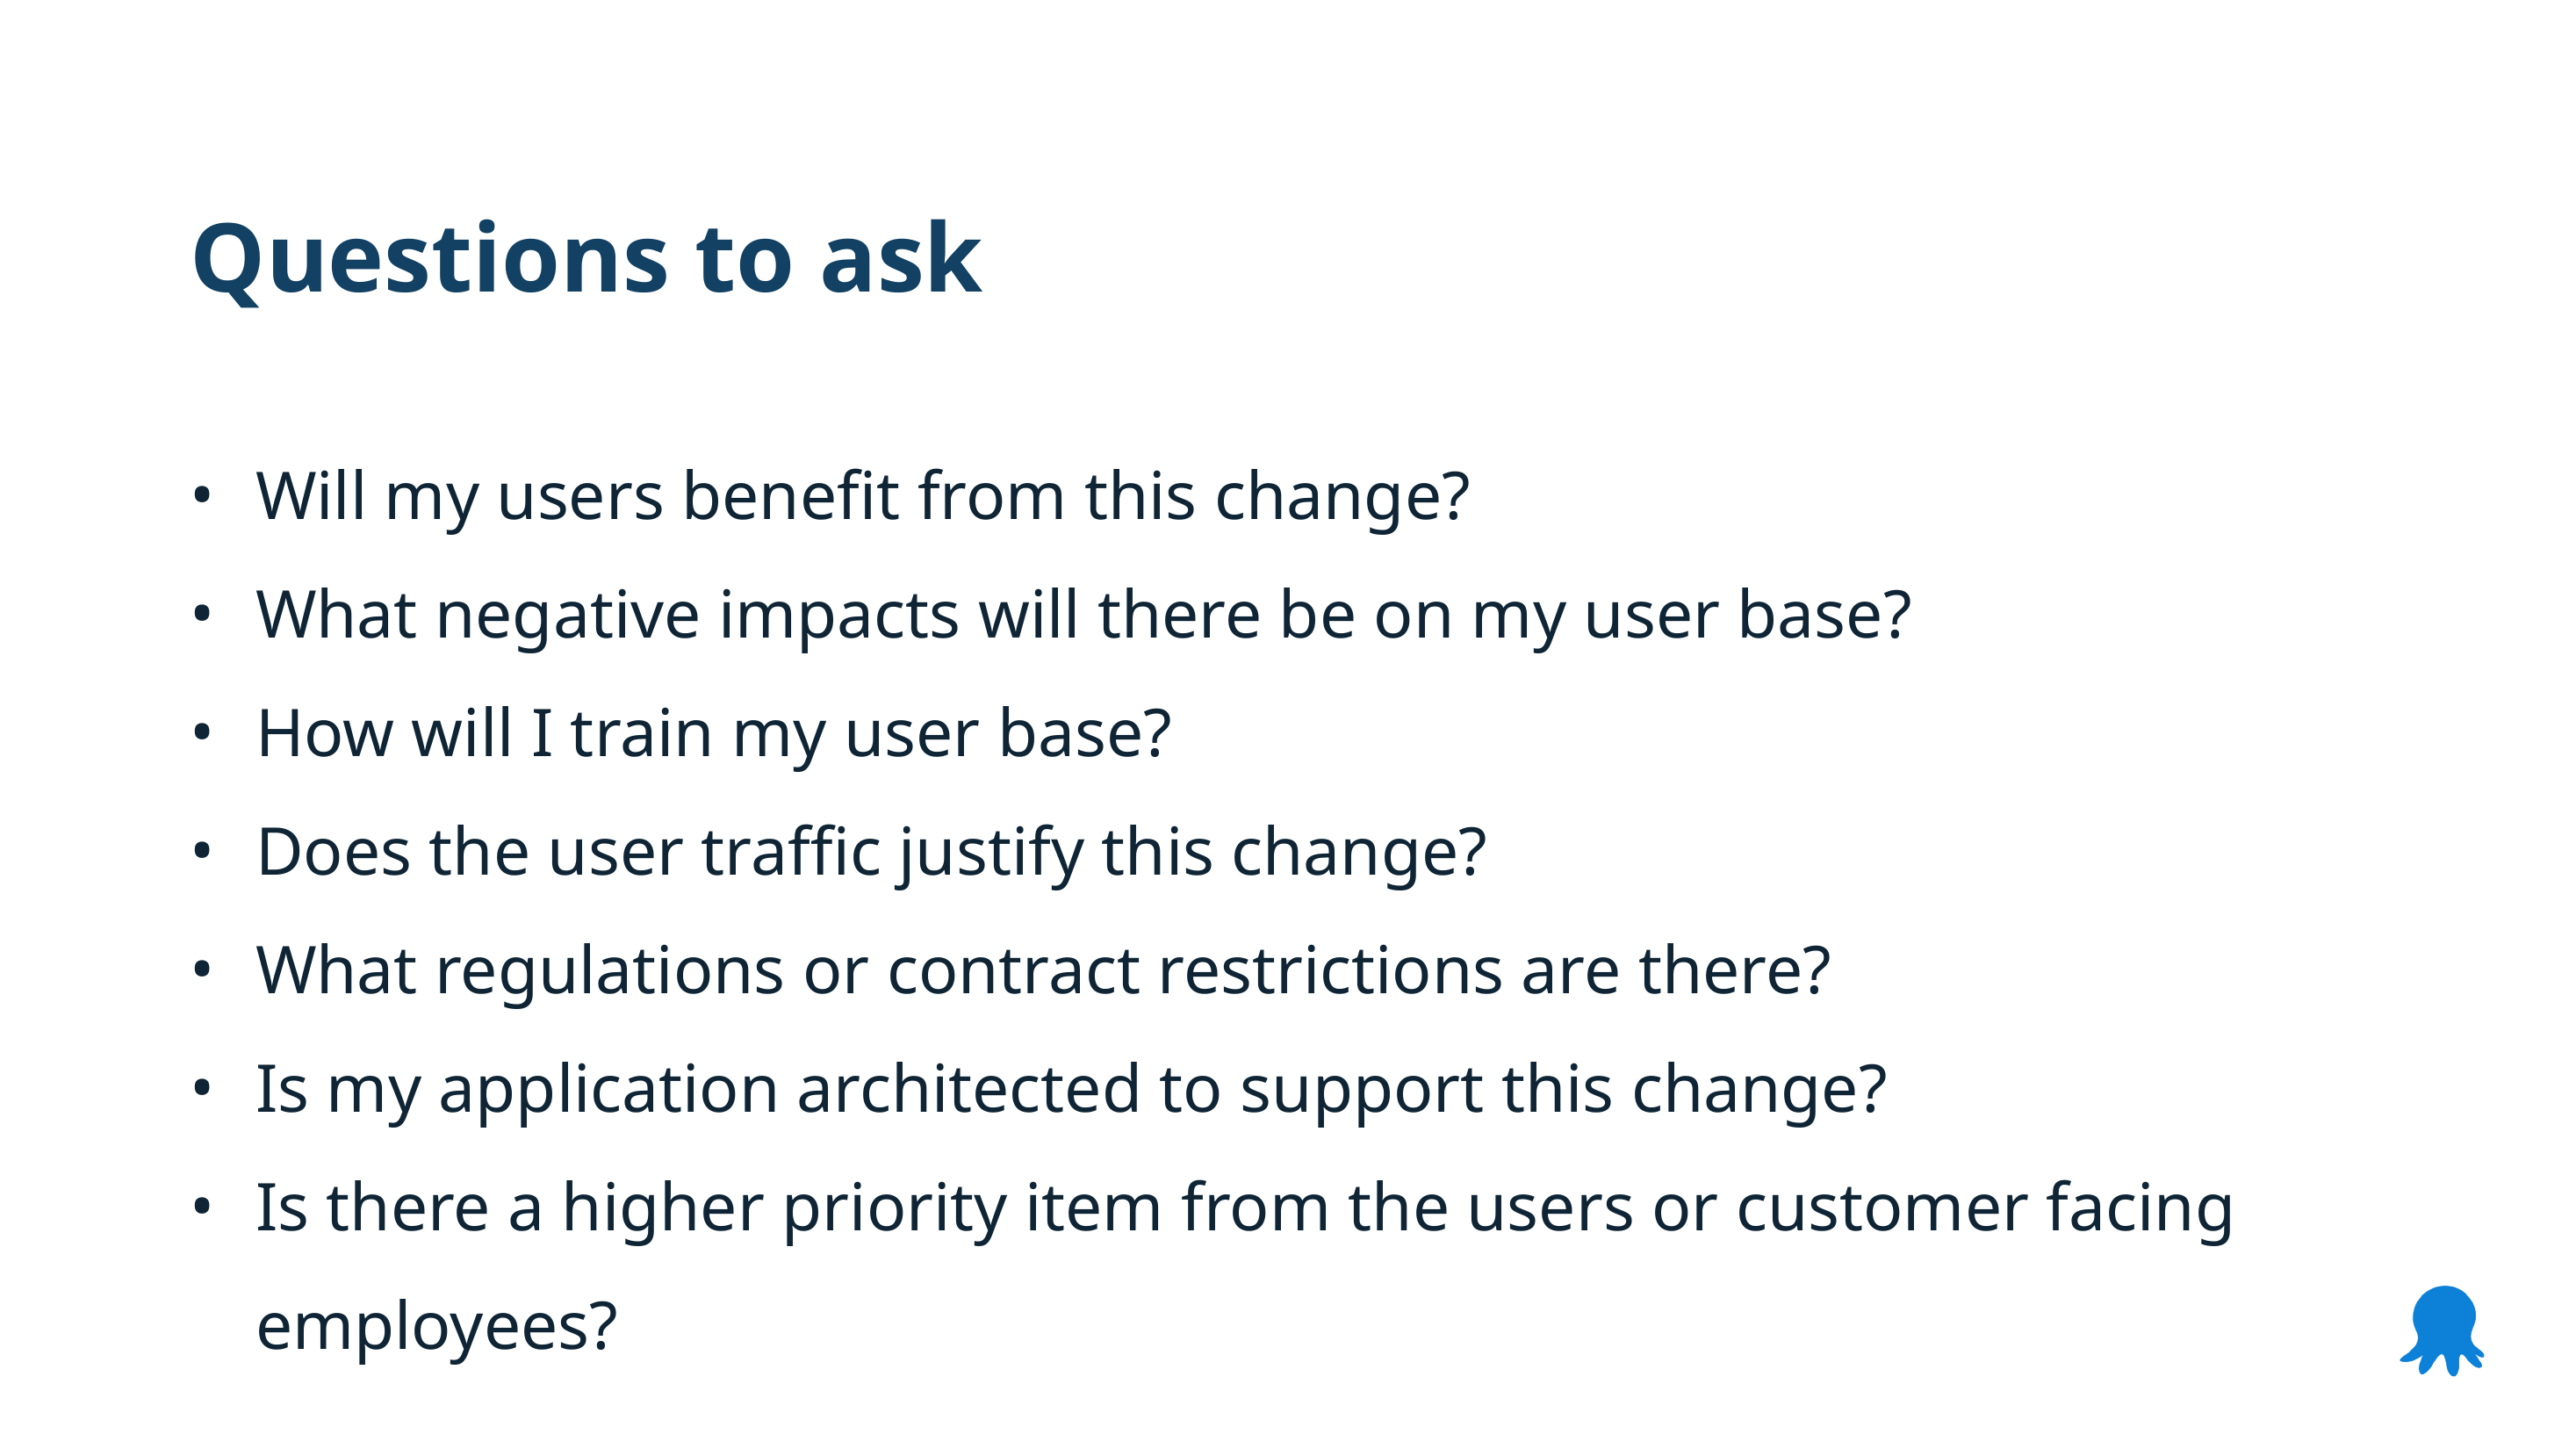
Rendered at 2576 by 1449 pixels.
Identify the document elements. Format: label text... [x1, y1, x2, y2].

picture [2399, 1286, 2493, 1377]
list Will my users benefit from this change? What negative impacts will there be on my user base? How will I train my user base? Does the user traffic justify this change? What regulations or contract restrictions are there? Is my application architected to support this change? Is there a higher priority item from the users or customer facing employees? [176, 407, 2576, 1210]
subtitle Questions to ask [176, 173, 2393, 315]
